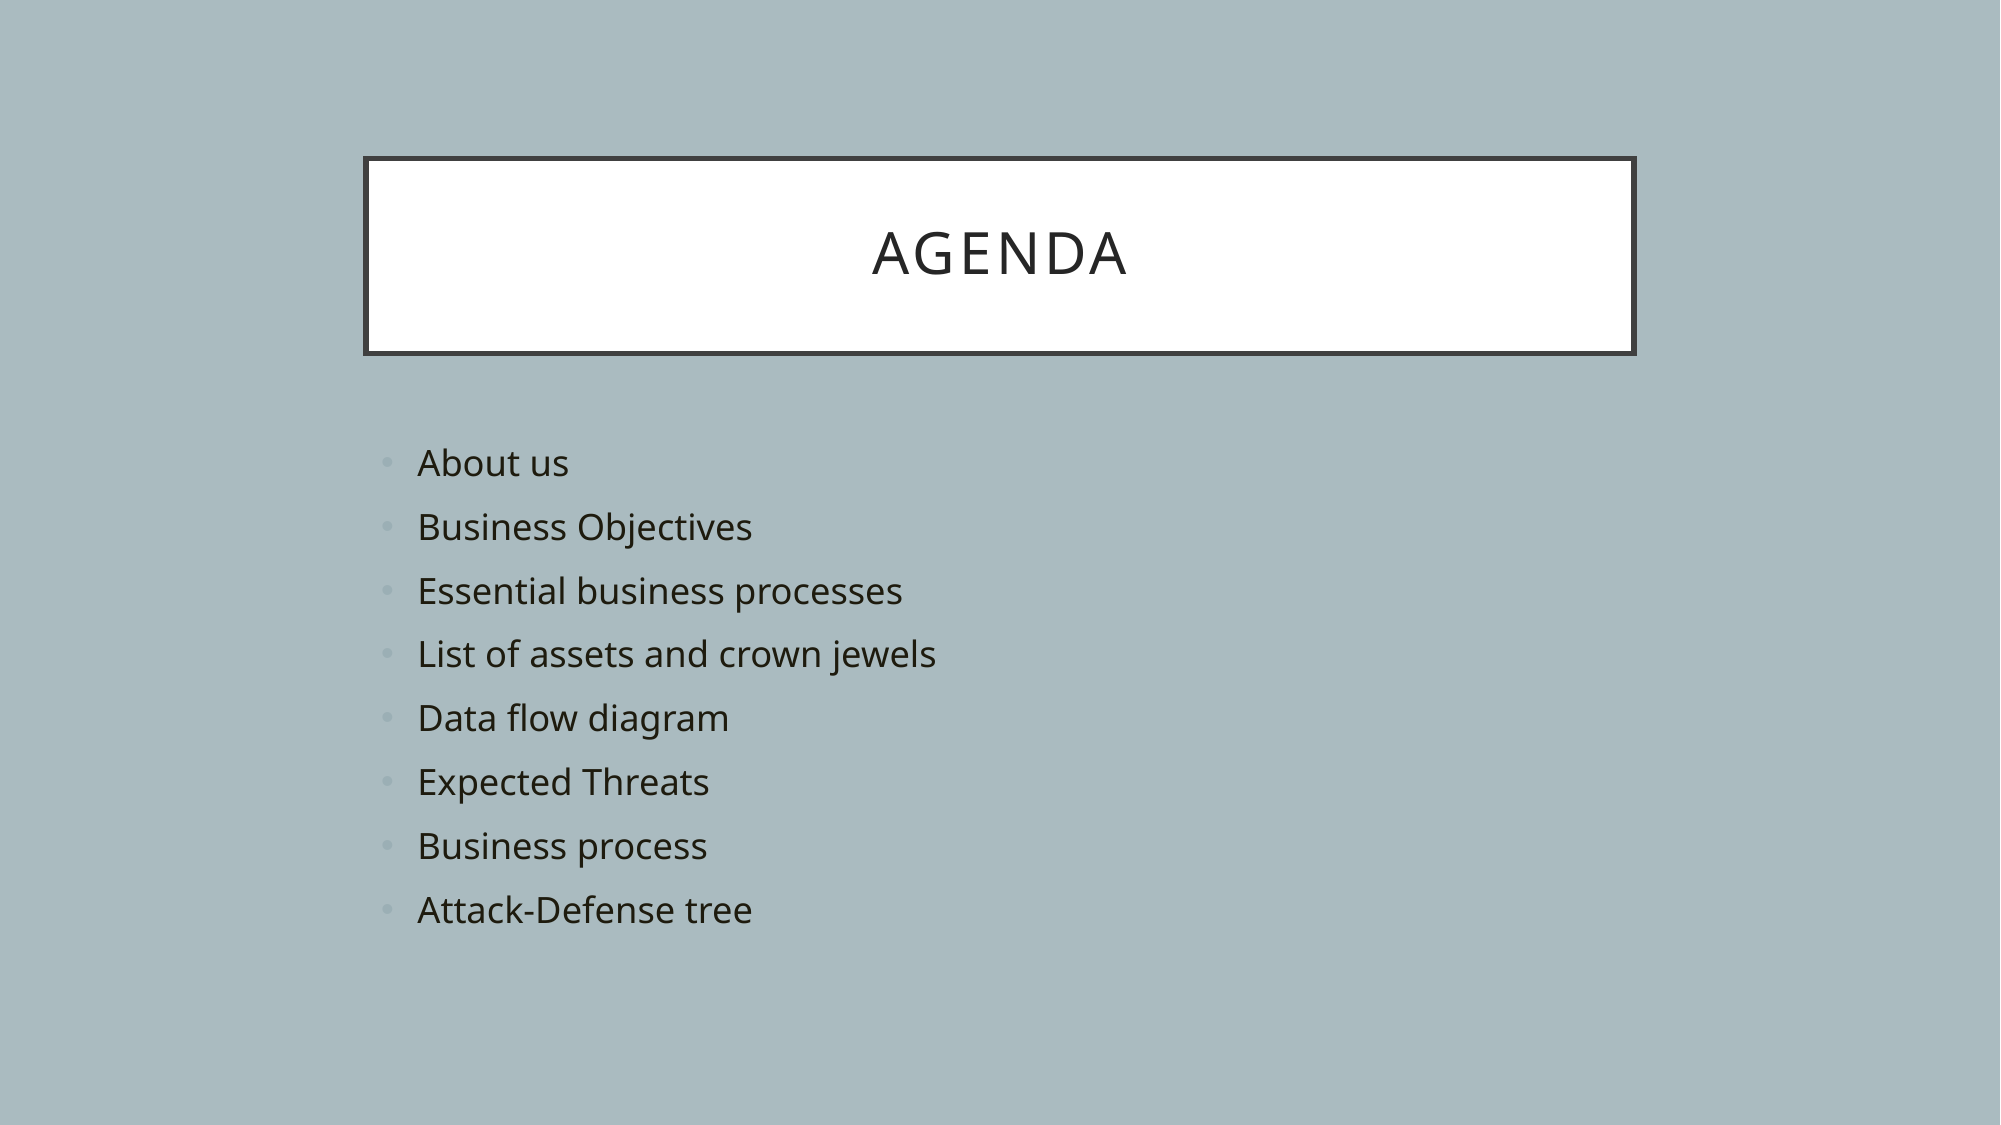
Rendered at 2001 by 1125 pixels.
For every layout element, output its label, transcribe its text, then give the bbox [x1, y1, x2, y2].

title Agenda [363, 156, 1637, 356]
list About us Business Objectives Essential business processes List of assets and crown jewels Data flow diagram Expected Threats Business process Attack-Defense tree [366, 432, 1634, 942]
